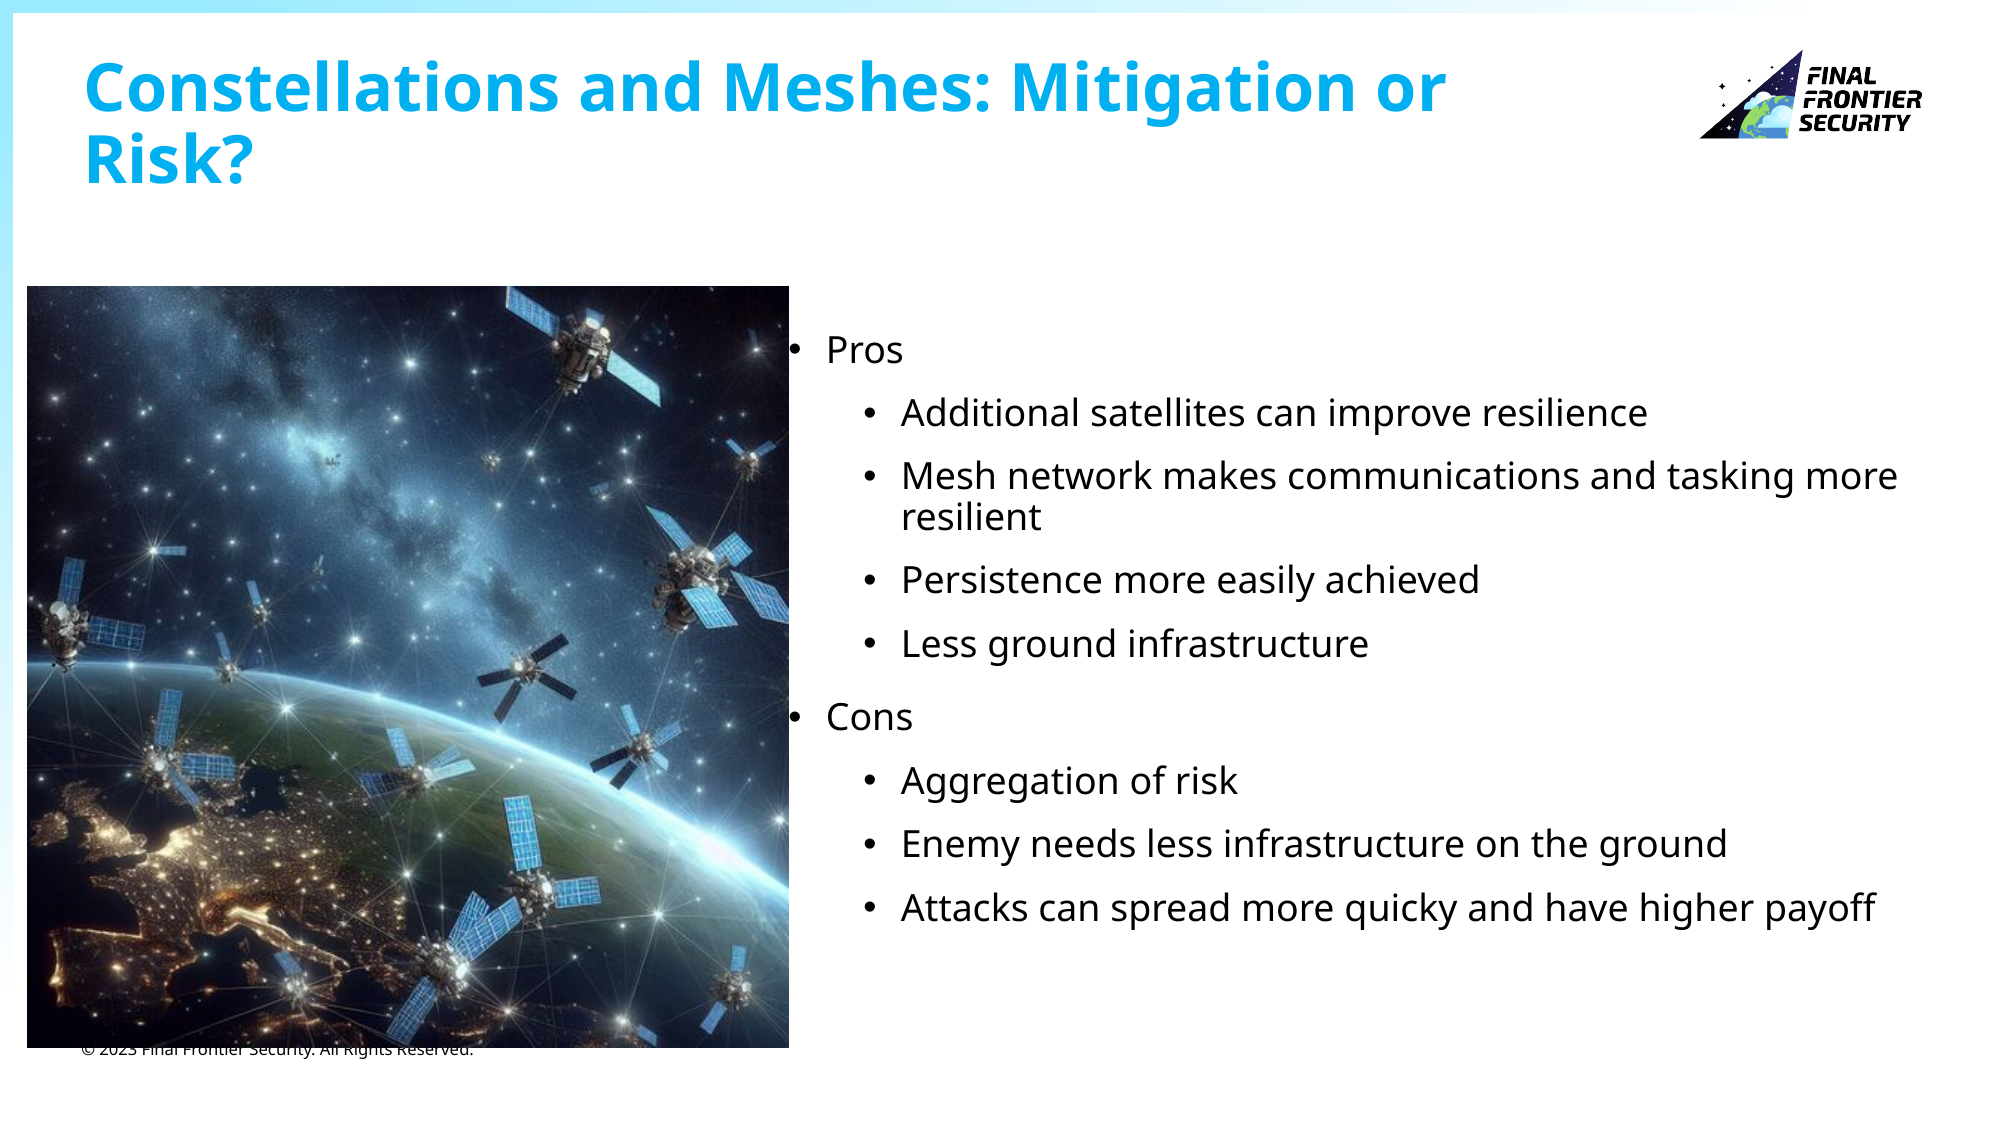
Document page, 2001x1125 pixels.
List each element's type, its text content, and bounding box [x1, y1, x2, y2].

title Constellations and Meshes: Mitigation or Risk? [83, 54, 1602, 220]
list Pros Additional satellites can improve resilience Mesh network makes communications and tasking more resilient Persistence more easily achieved Less ground infrastructure Cons Aggregation of risk Enemy needs less infrastructure on the ground Attacks can spread more quicky and have higher payoff [789, 330, 1984, 1004]
picture [1690, 40, 1931, 148]
picture [27, 286, 789, 1048]
